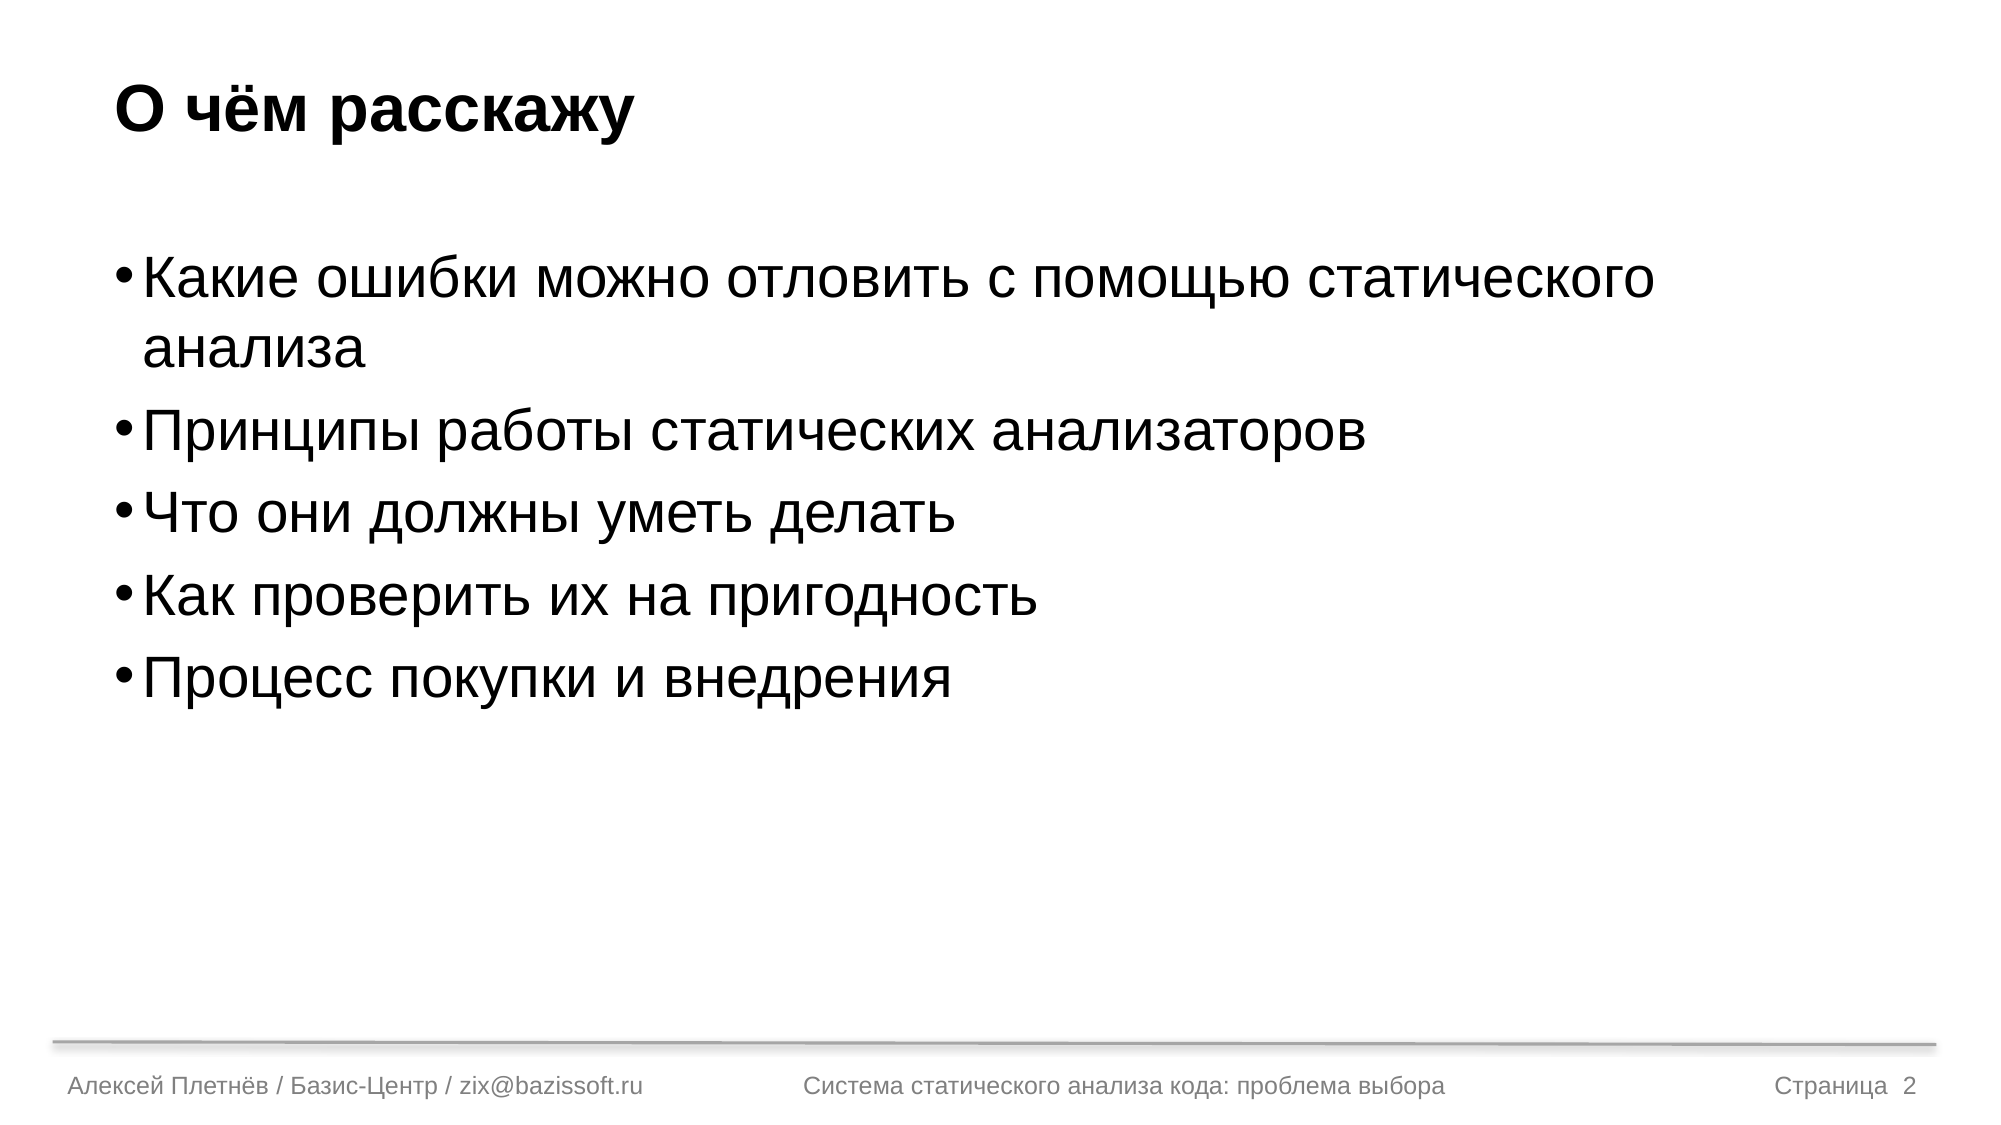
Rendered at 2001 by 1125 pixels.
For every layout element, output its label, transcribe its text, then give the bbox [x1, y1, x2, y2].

title О чём расскажу [99, 11, 2000, 199]
list Какие ошибки можно отловить с помощью статического анализа Принципы работы статических анализаторов Что они должны уметь делать Как проверить их на пригодность Процесс покупки и внедрения [99, 232, 1900, 1028]
